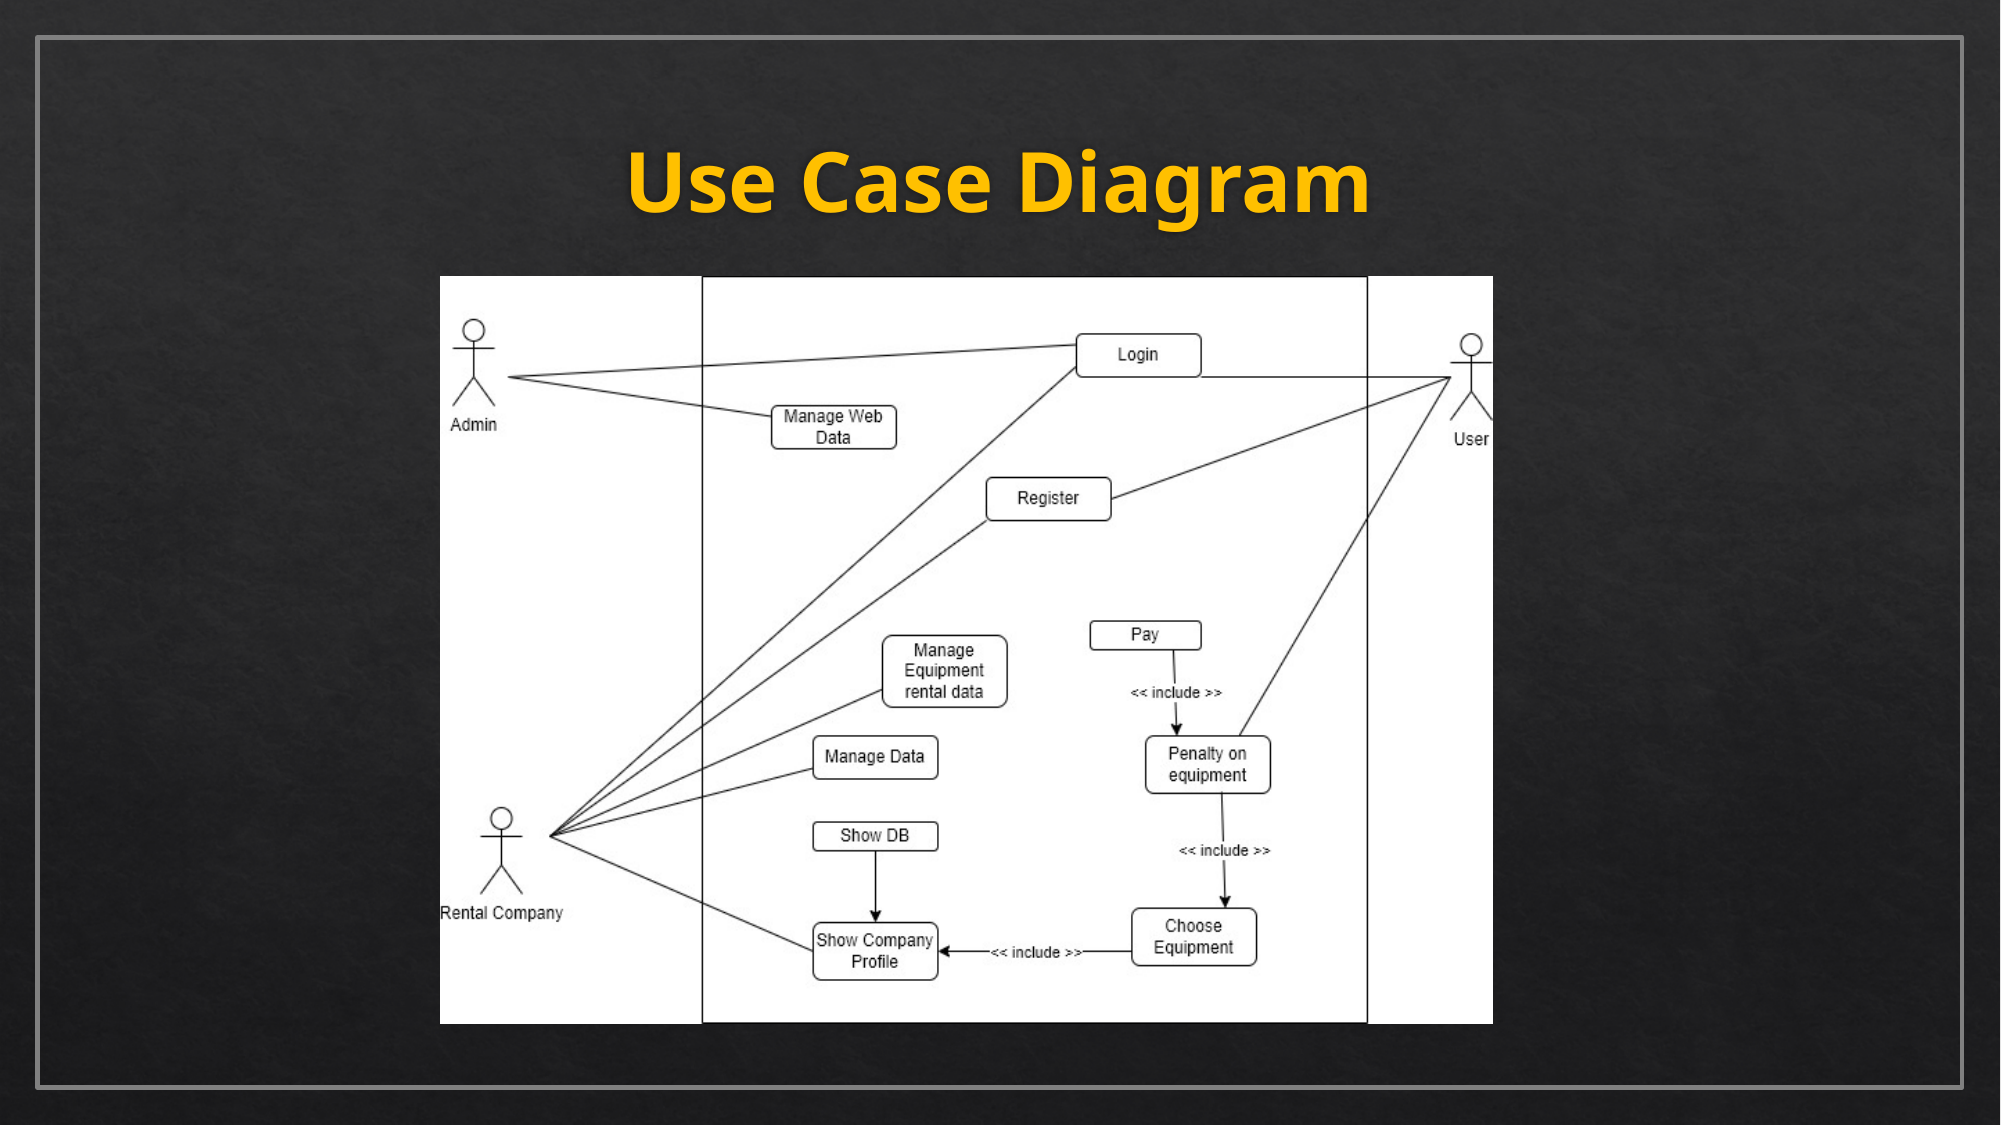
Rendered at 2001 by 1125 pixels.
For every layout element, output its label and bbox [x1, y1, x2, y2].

text_box [36, 36, 1963, 1089]
picture [440, 276, 1493, 1024]
